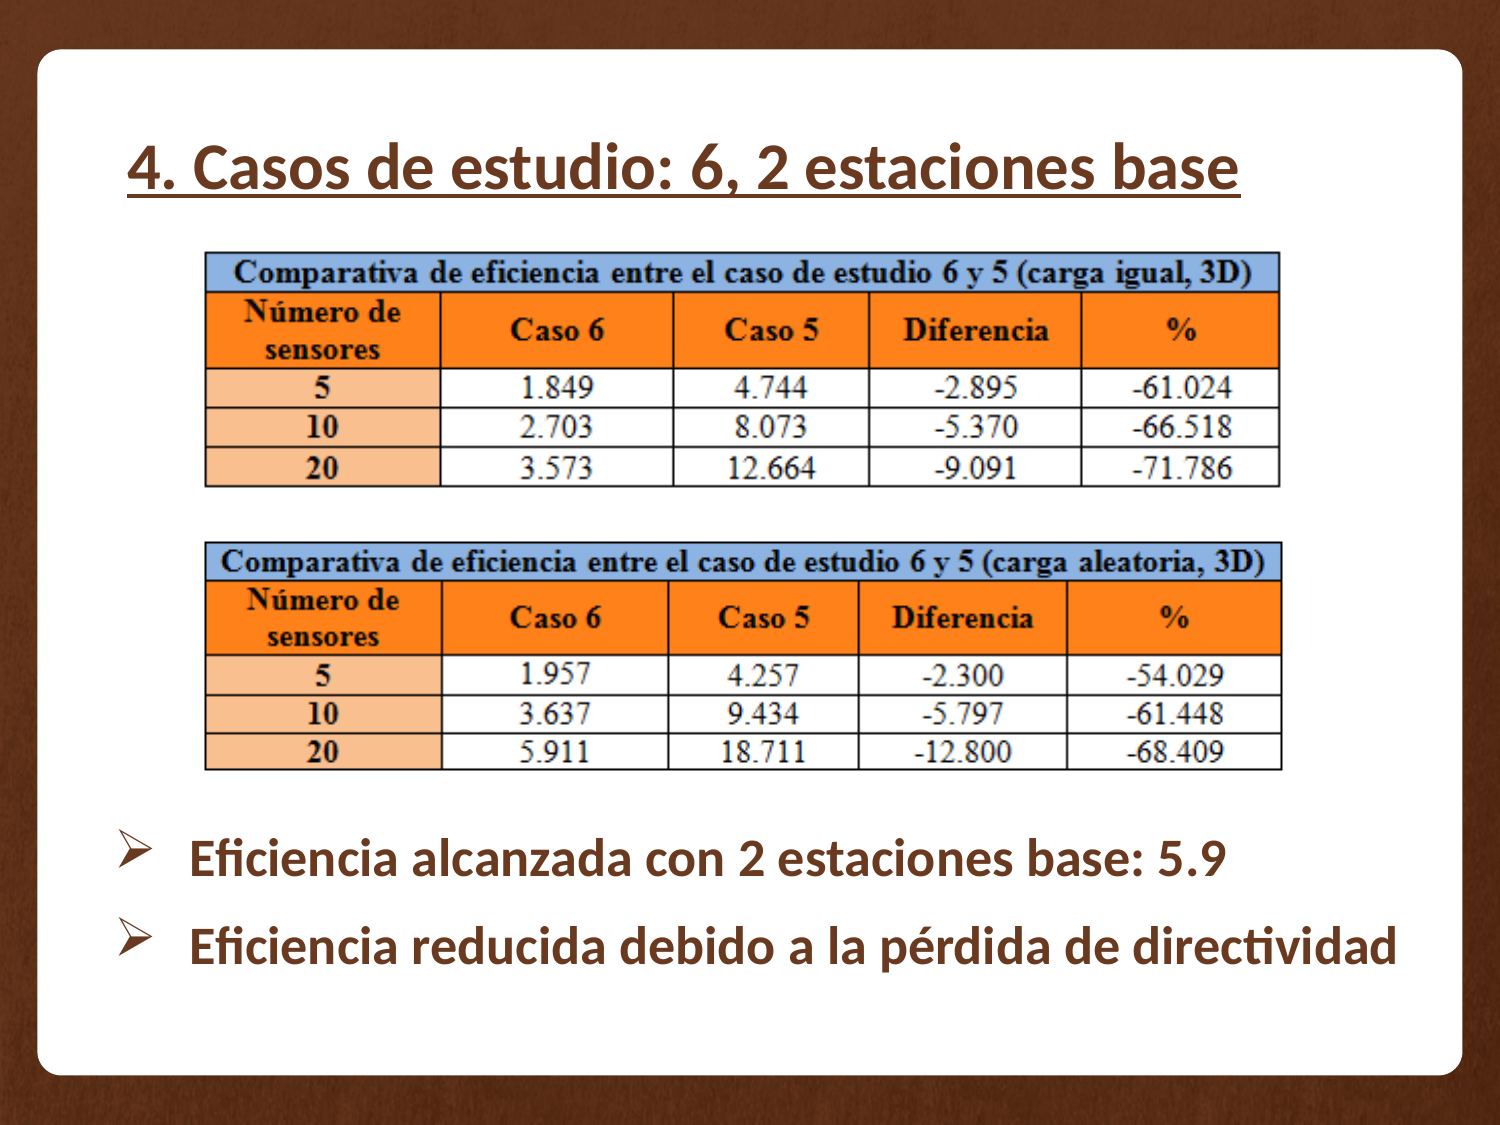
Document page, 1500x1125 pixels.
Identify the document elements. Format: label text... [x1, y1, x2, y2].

text_box Eficiencia alcanzada con 2 estaciones base: 5.9 Eficiencia reducida debido a la pérdida de directividad [100, 822, 1442, 984]
picture [201, 245, 1289, 494]
picture [201, 538, 1289, 776]
title 4. Casos de estudio: 6, 2 estaciones base [112, 78, 1429, 211]
